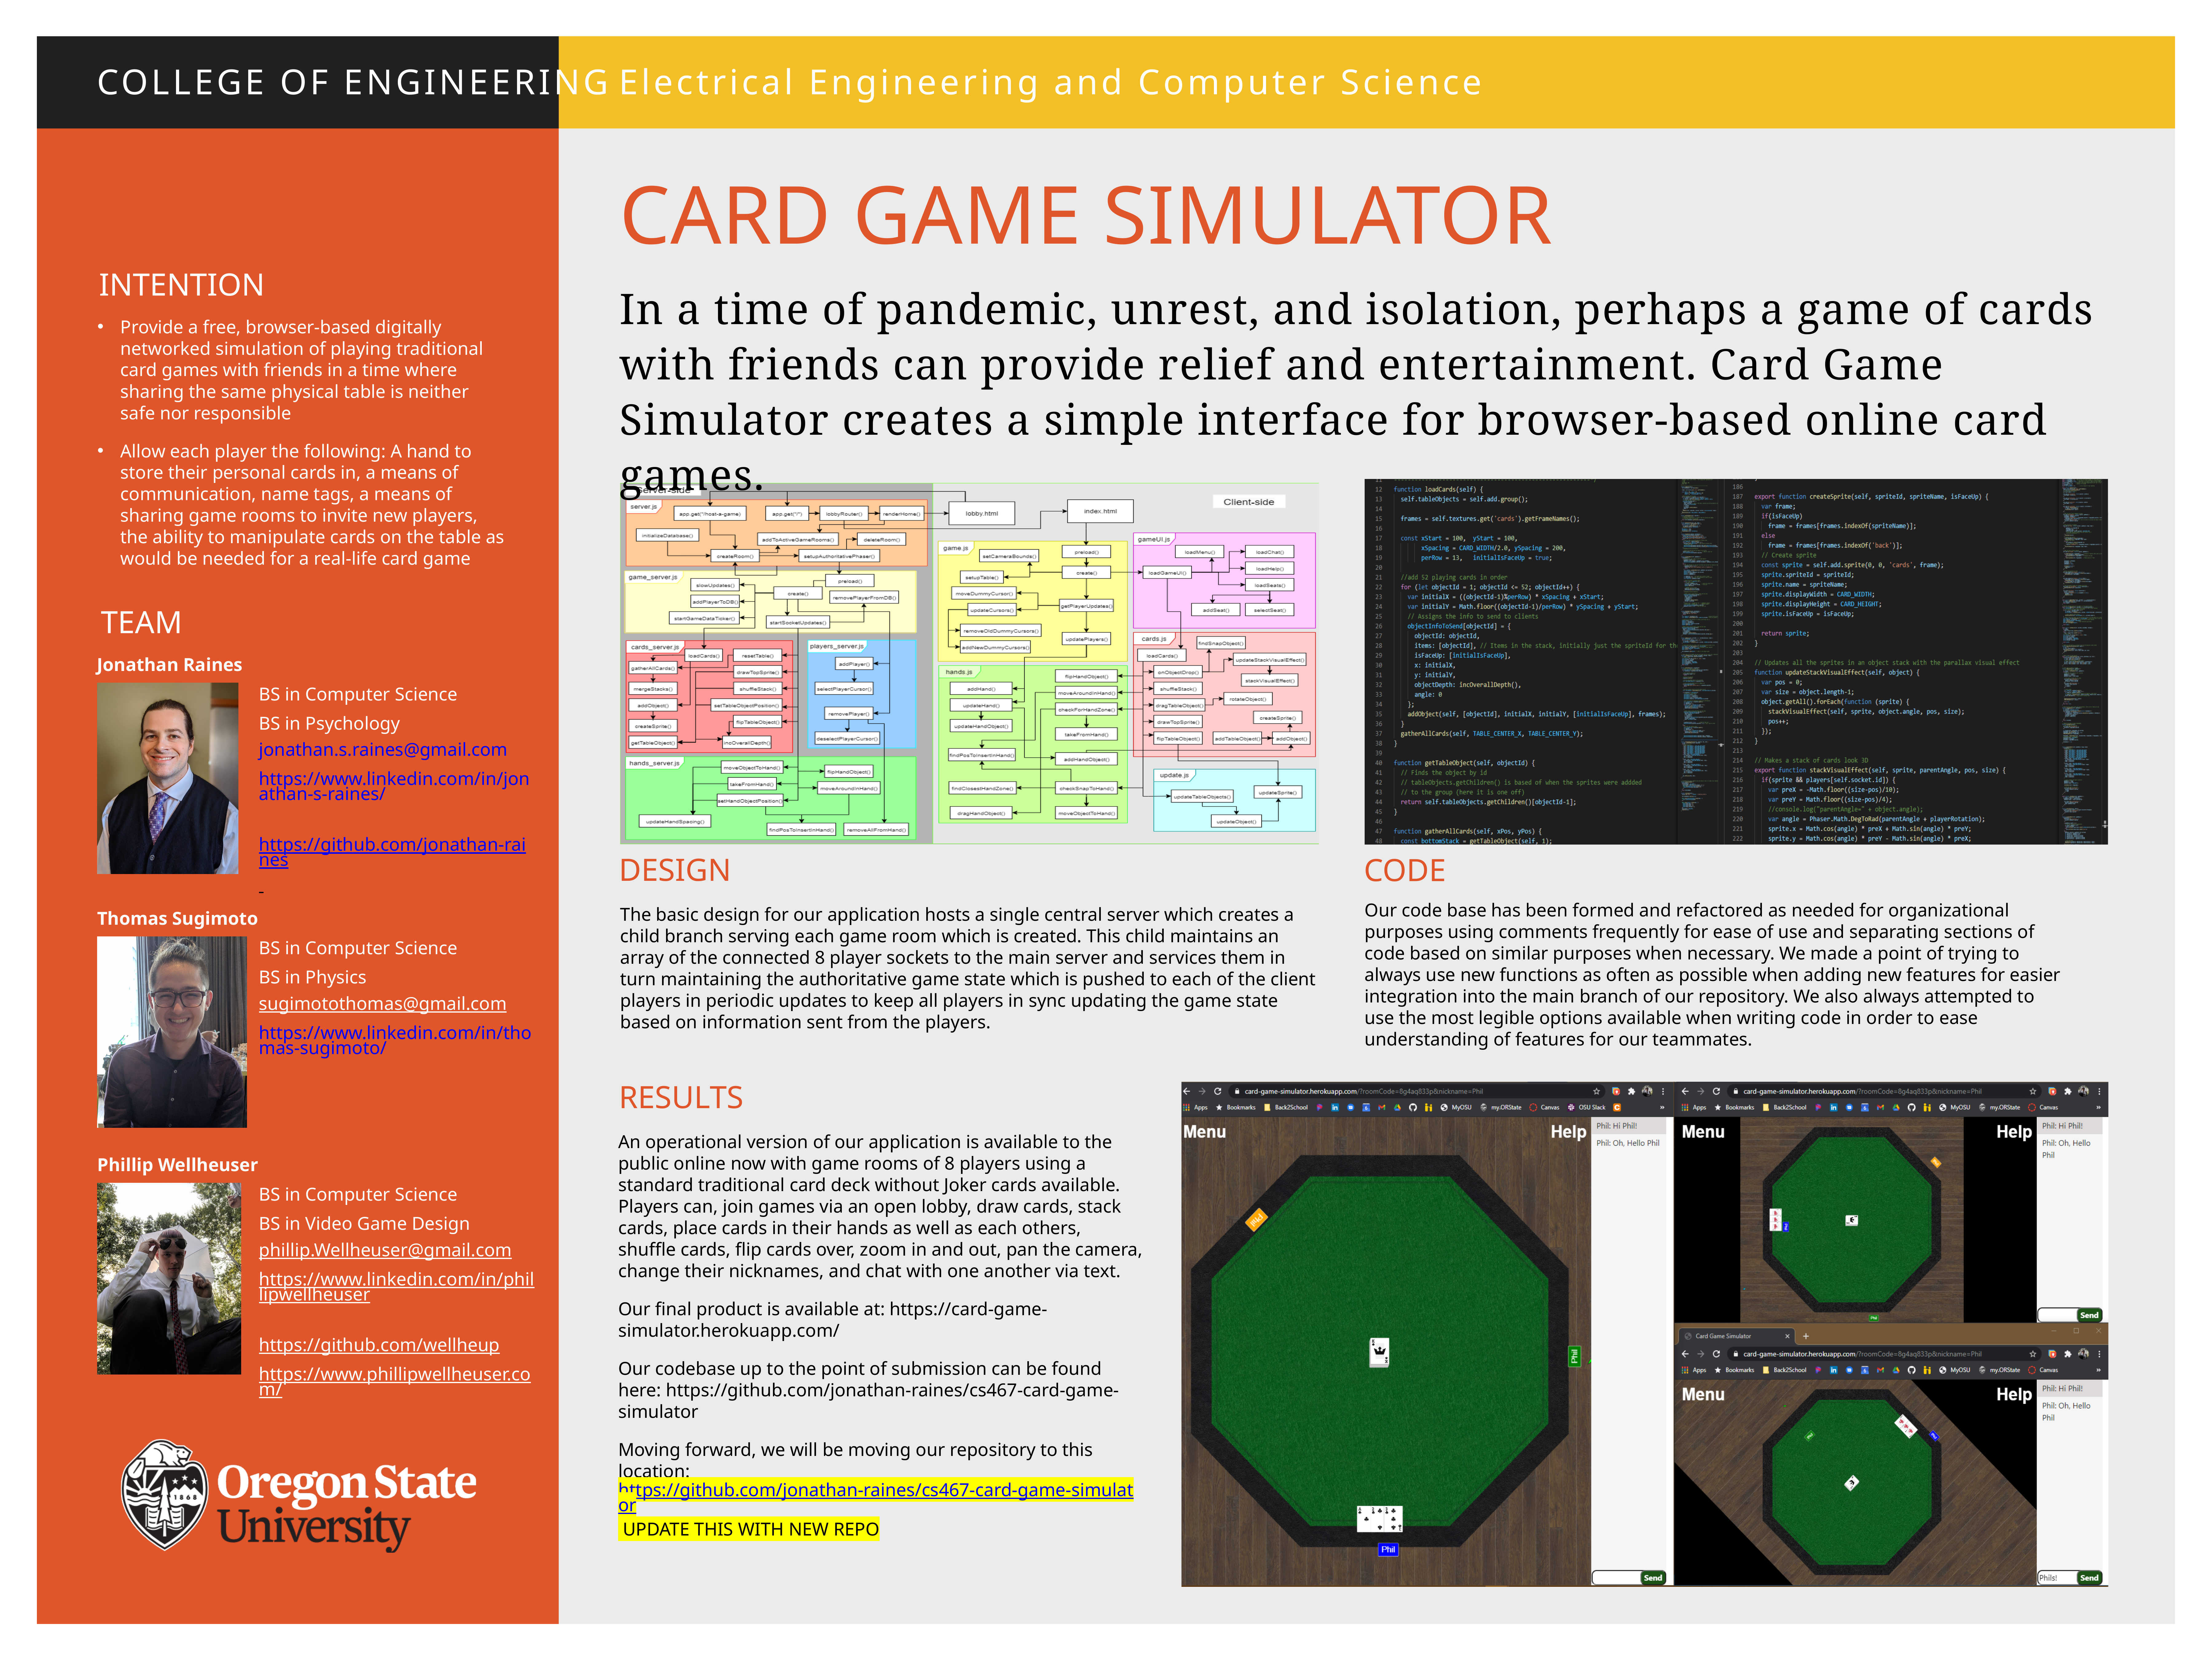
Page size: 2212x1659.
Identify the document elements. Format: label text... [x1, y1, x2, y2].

picture [97, 936, 247, 1128]
text_box BS in Computer Science BS in Psychology jonathan.s.raines@gmail.com https://www.linkedin.com/in/jonathan-s-raines/ https://github.com/jonathan-raines [259, 682, 537, 864]
picture [97, 683, 238, 874]
picture [620, 479, 1319, 845]
picture [97, 1183, 241, 1375]
text_box Provide a free, browser-based digitally networked simulation of playing traditional card games with friends in a time where sharing the same physical table is neither safe nor responsible Allow each player the following: A hand to store their personal cards in, a means of communication, name tags, a means of sharing game rooms to invite new players, the ability to manipulate cards on the table as would be needed for a real-life card game [97, 315, 506, 569]
text_box Design [619, 854, 1094, 888]
picture [1181, 1082, 2108, 1587]
text_box An operational version of our application is available to the public online now with game rooms of 8 players using a standard traditional card deck without Joker cards available. Players can, join games via an open lobby, draw cards, stack cards, place cards in their hands as well as each others, shuffle cards, flip cards over, zoom in and out, pan the camera, change their nicknames, and chat with one another via text. Our final product is available at: https://card-game-simulator.herokuapp.com/ Our codebase up to the point of submission can be found here: https://github.com/jonathan-raines/cs467-card-game-simulator Moving forward, we will be moving our repository to this location: https://github.com/jonathan-raines/cs467-card-game-simulator UPDATE THIS WITH NEW REPO [618, 1130, 1143, 1524]
text_box Phillip Wellheuser [97, 1153, 376, 1175]
text_box Card Game Simulator [619, 175, 1618, 253]
text_box Team [101, 607, 508, 640]
text_box Code [1364, 855, 1839, 888]
text_box BS in Computer Science BS in Physics sugimotothomas@gmail.com https://www.linkedin.com/in/thomas-sugimoto/ [259, 936, 537, 1067]
text_box Our code base has been formed and refactored as needed for organizational purposes using comments frequently for ease of use and separating sections of code based on similar purposes when necessary. We made a point of trying to always use new functions as often as possible when adding new features for easier integration into the main branch of our repository. We also always attempted to use the most legible options available when writing code in order to ease understanding of features for our teammates. [1364, 898, 2064, 1049]
text_box Results [619, 1082, 1094, 1115]
text_box The basic design for our application hosts a single central server which creates a child branch serving each game room which is created. This child maintains an array of the connected 8 player sockets to the main server and services them in turn maintaining the authoritative game state which is pushed to each of the client players in periodic updates to keep all players in sync updating the game state based on information sent from the players. [620, 903, 1319, 1032]
text_box Thomas Sugimoto [97, 907, 375, 929]
text_box In a time of pandemic, unrest, and isolation, perhaps a game of cards with friends can provide relief and entertainment. Card Game Simulator creates a simple interface for browser-based online card games. [619, 277, 2109, 469]
text_box BS in Computer Science BS in Video Game Design phillip.Wellheuser@gmail.com https://www.linkedin.com/in/phillipwellheuser https://github.com/wellheup https://www.phillipwellheuser.com/ [259, 1183, 537, 1394]
picture [1364, 479, 2108, 845]
text_box Intention [99, 269, 506, 302]
text_box Jonathan Raines [97, 653, 375, 675]
